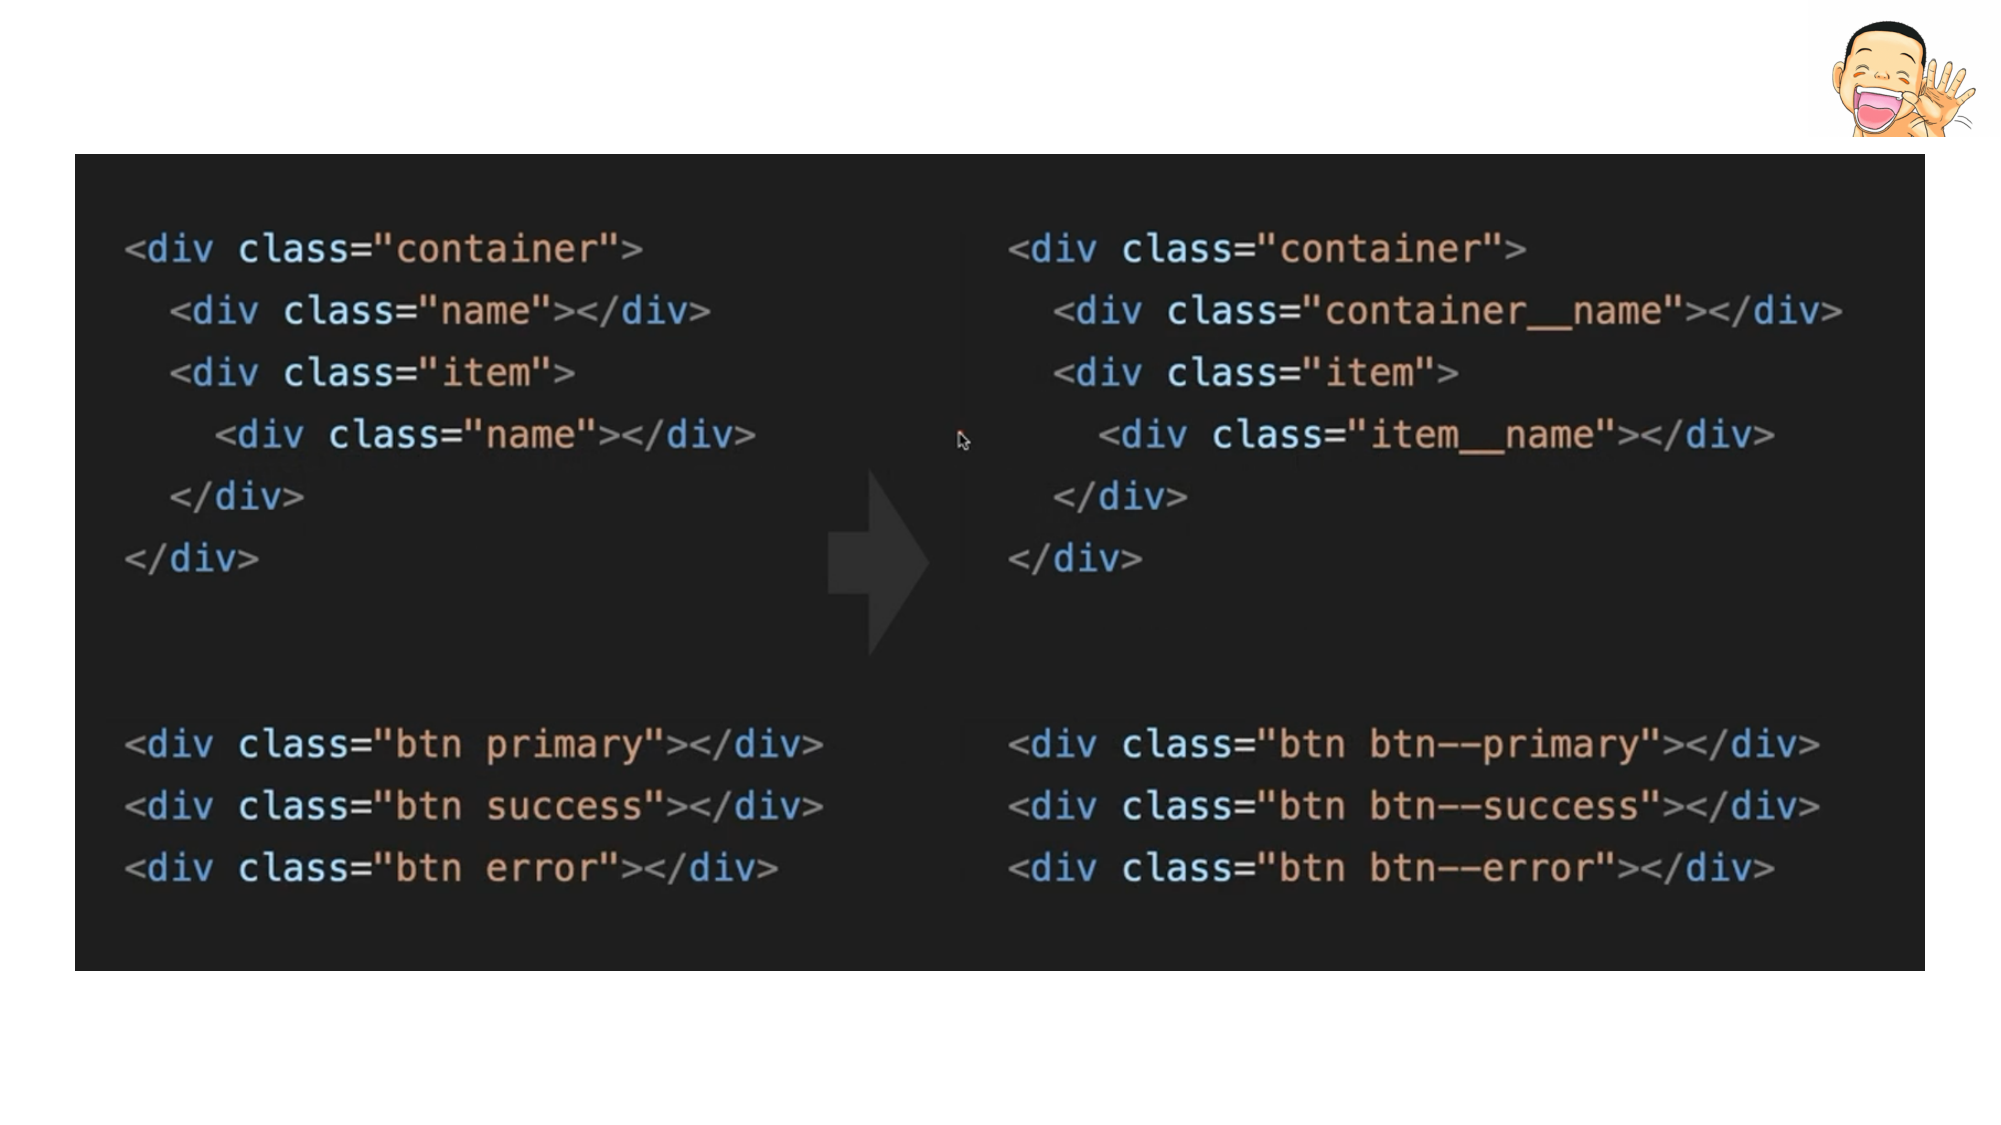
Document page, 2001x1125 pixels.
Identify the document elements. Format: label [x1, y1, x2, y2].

picture [74, 154, 1925, 971]
picture [1808, 0, 2000, 137]
